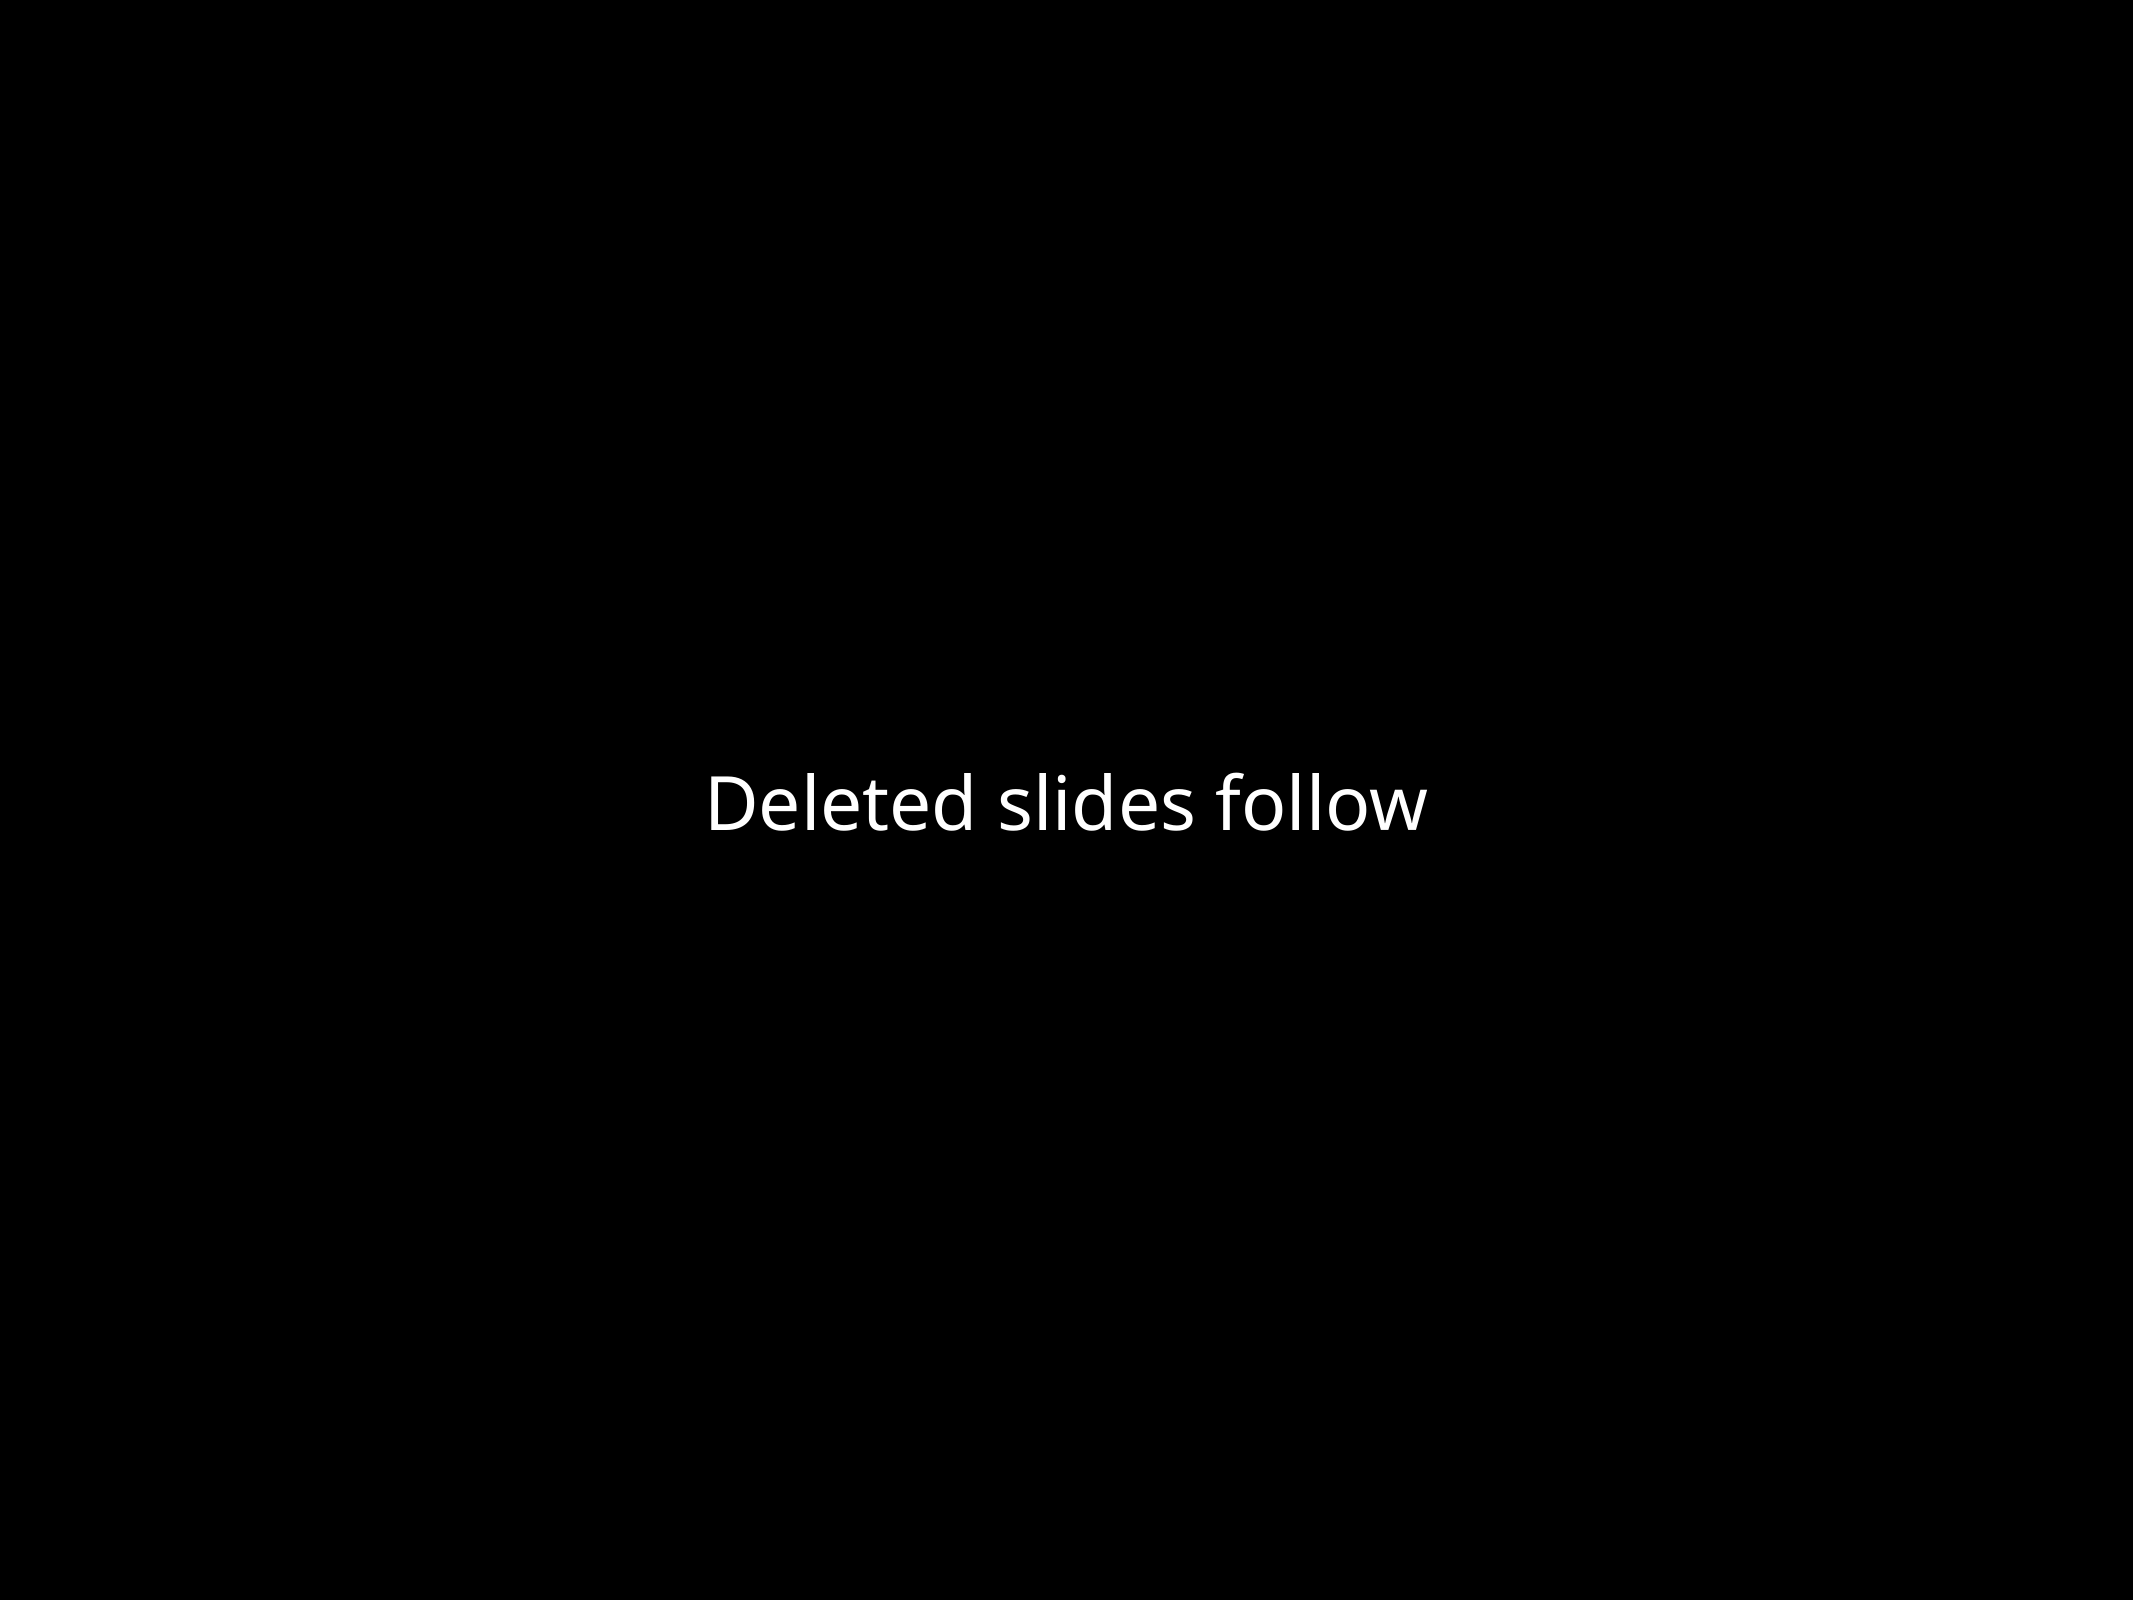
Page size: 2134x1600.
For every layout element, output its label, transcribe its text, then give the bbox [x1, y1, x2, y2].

text_box Deleted slides follow [695, 746, 1438, 854]
